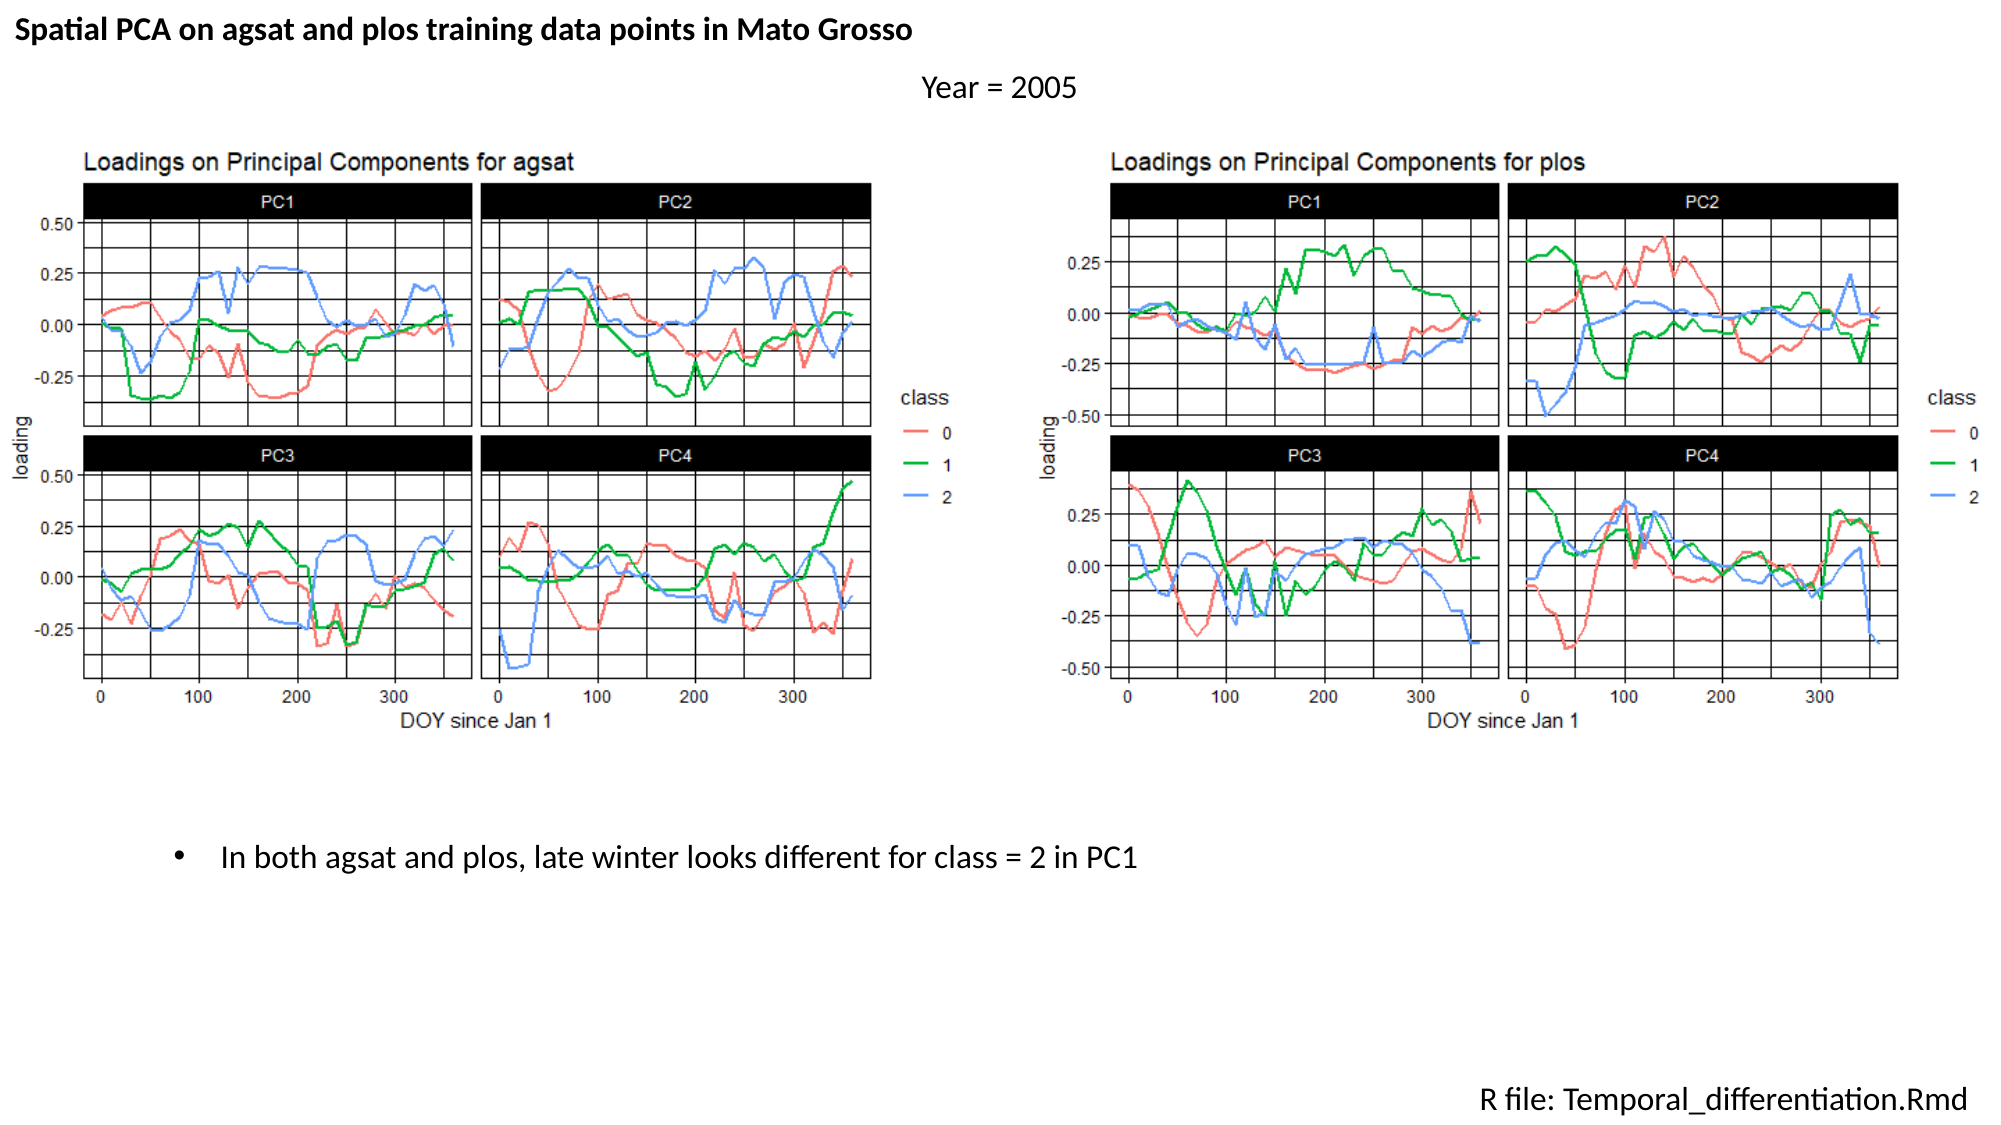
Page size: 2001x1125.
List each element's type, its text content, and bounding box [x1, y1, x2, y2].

picture [0, 140, 973, 742]
picture [1027, 140, 2000, 742]
text_box Year = 2005 [906, 58, 1093, 113]
text_box R file: Temporal_differentiation.Rmd [1464, 1069, 1985, 1125]
text_box Spatial PCA on agsat and plos training data points in Mato Grosso [0, 0, 1000, 55]
text_box In both agsat and plos, late winter looks different for class = 2 in PC1 [159, 828, 1886, 883]
